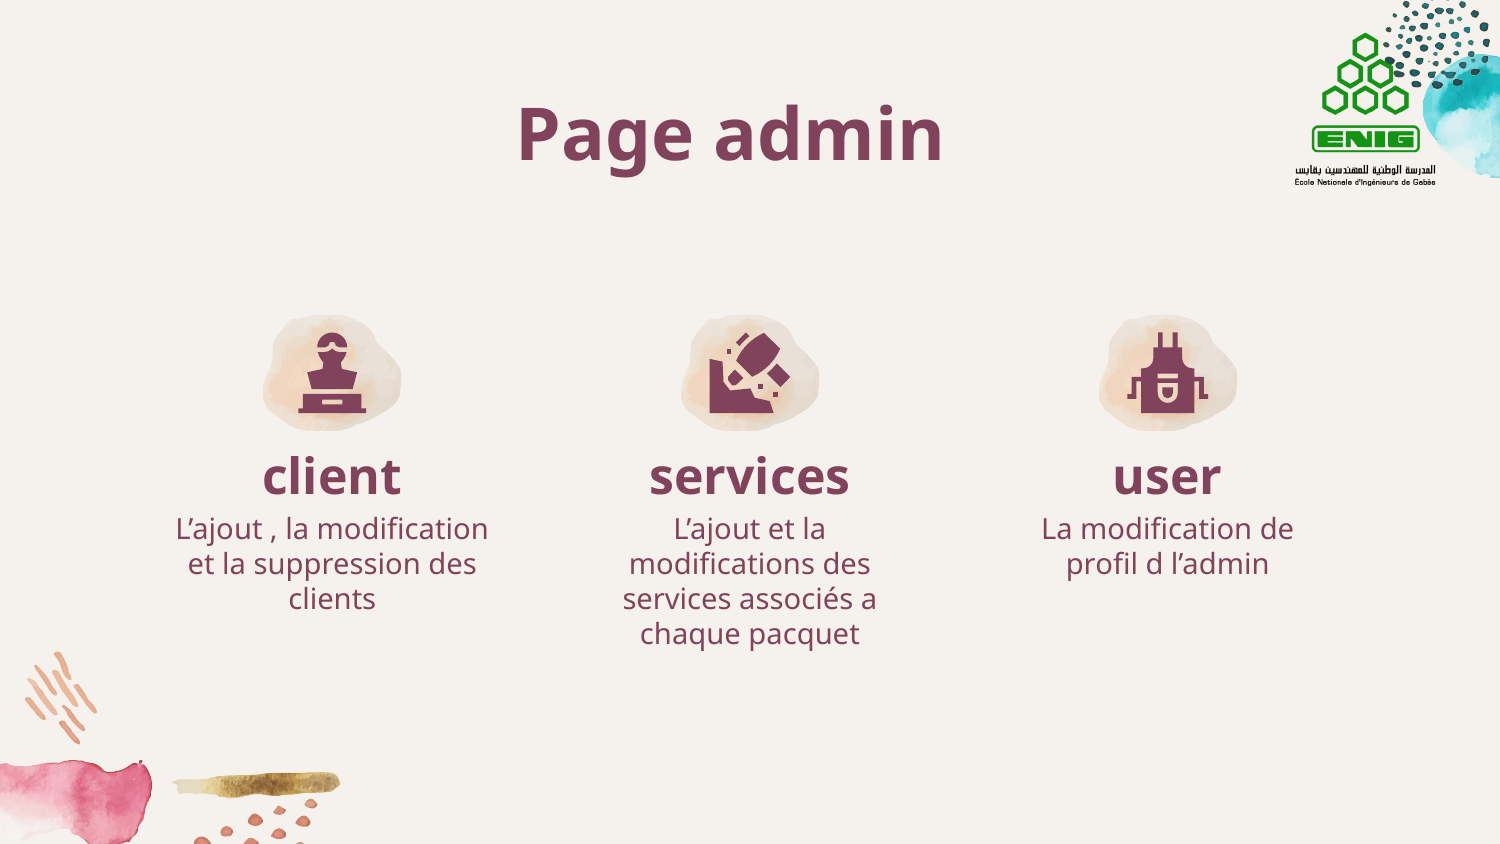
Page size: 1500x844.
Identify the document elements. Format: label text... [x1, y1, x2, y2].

picture [170, 771, 341, 844]
subtitle user [989, 432, 1347, 520]
subtitle L’ajout , la modification et la suppression des clients [153, 520, 511, 638]
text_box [298, 332, 367, 414]
subtitle services [571, 432, 929, 520]
title Page admin [118, 72, 1265, 167]
picture [1097, 312, 1239, 434]
picture [23, 650, 98, 746]
picture [679, 312, 821, 434]
subtitle La modification de profil d l’admin [989, 520, 1347, 638]
picture [1270, 0, 1500, 204]
picture [0, 759, 153, 844]
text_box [709, 332, 791, 414]
picture [261, 312, 403, 434]
subtitle L’ajout et la modifications des services associés a chaque pacquet [571, 520, 929, 638]
subtitle client [153, 432, 511, 520]
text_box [1127, 332, 1209, 414]
